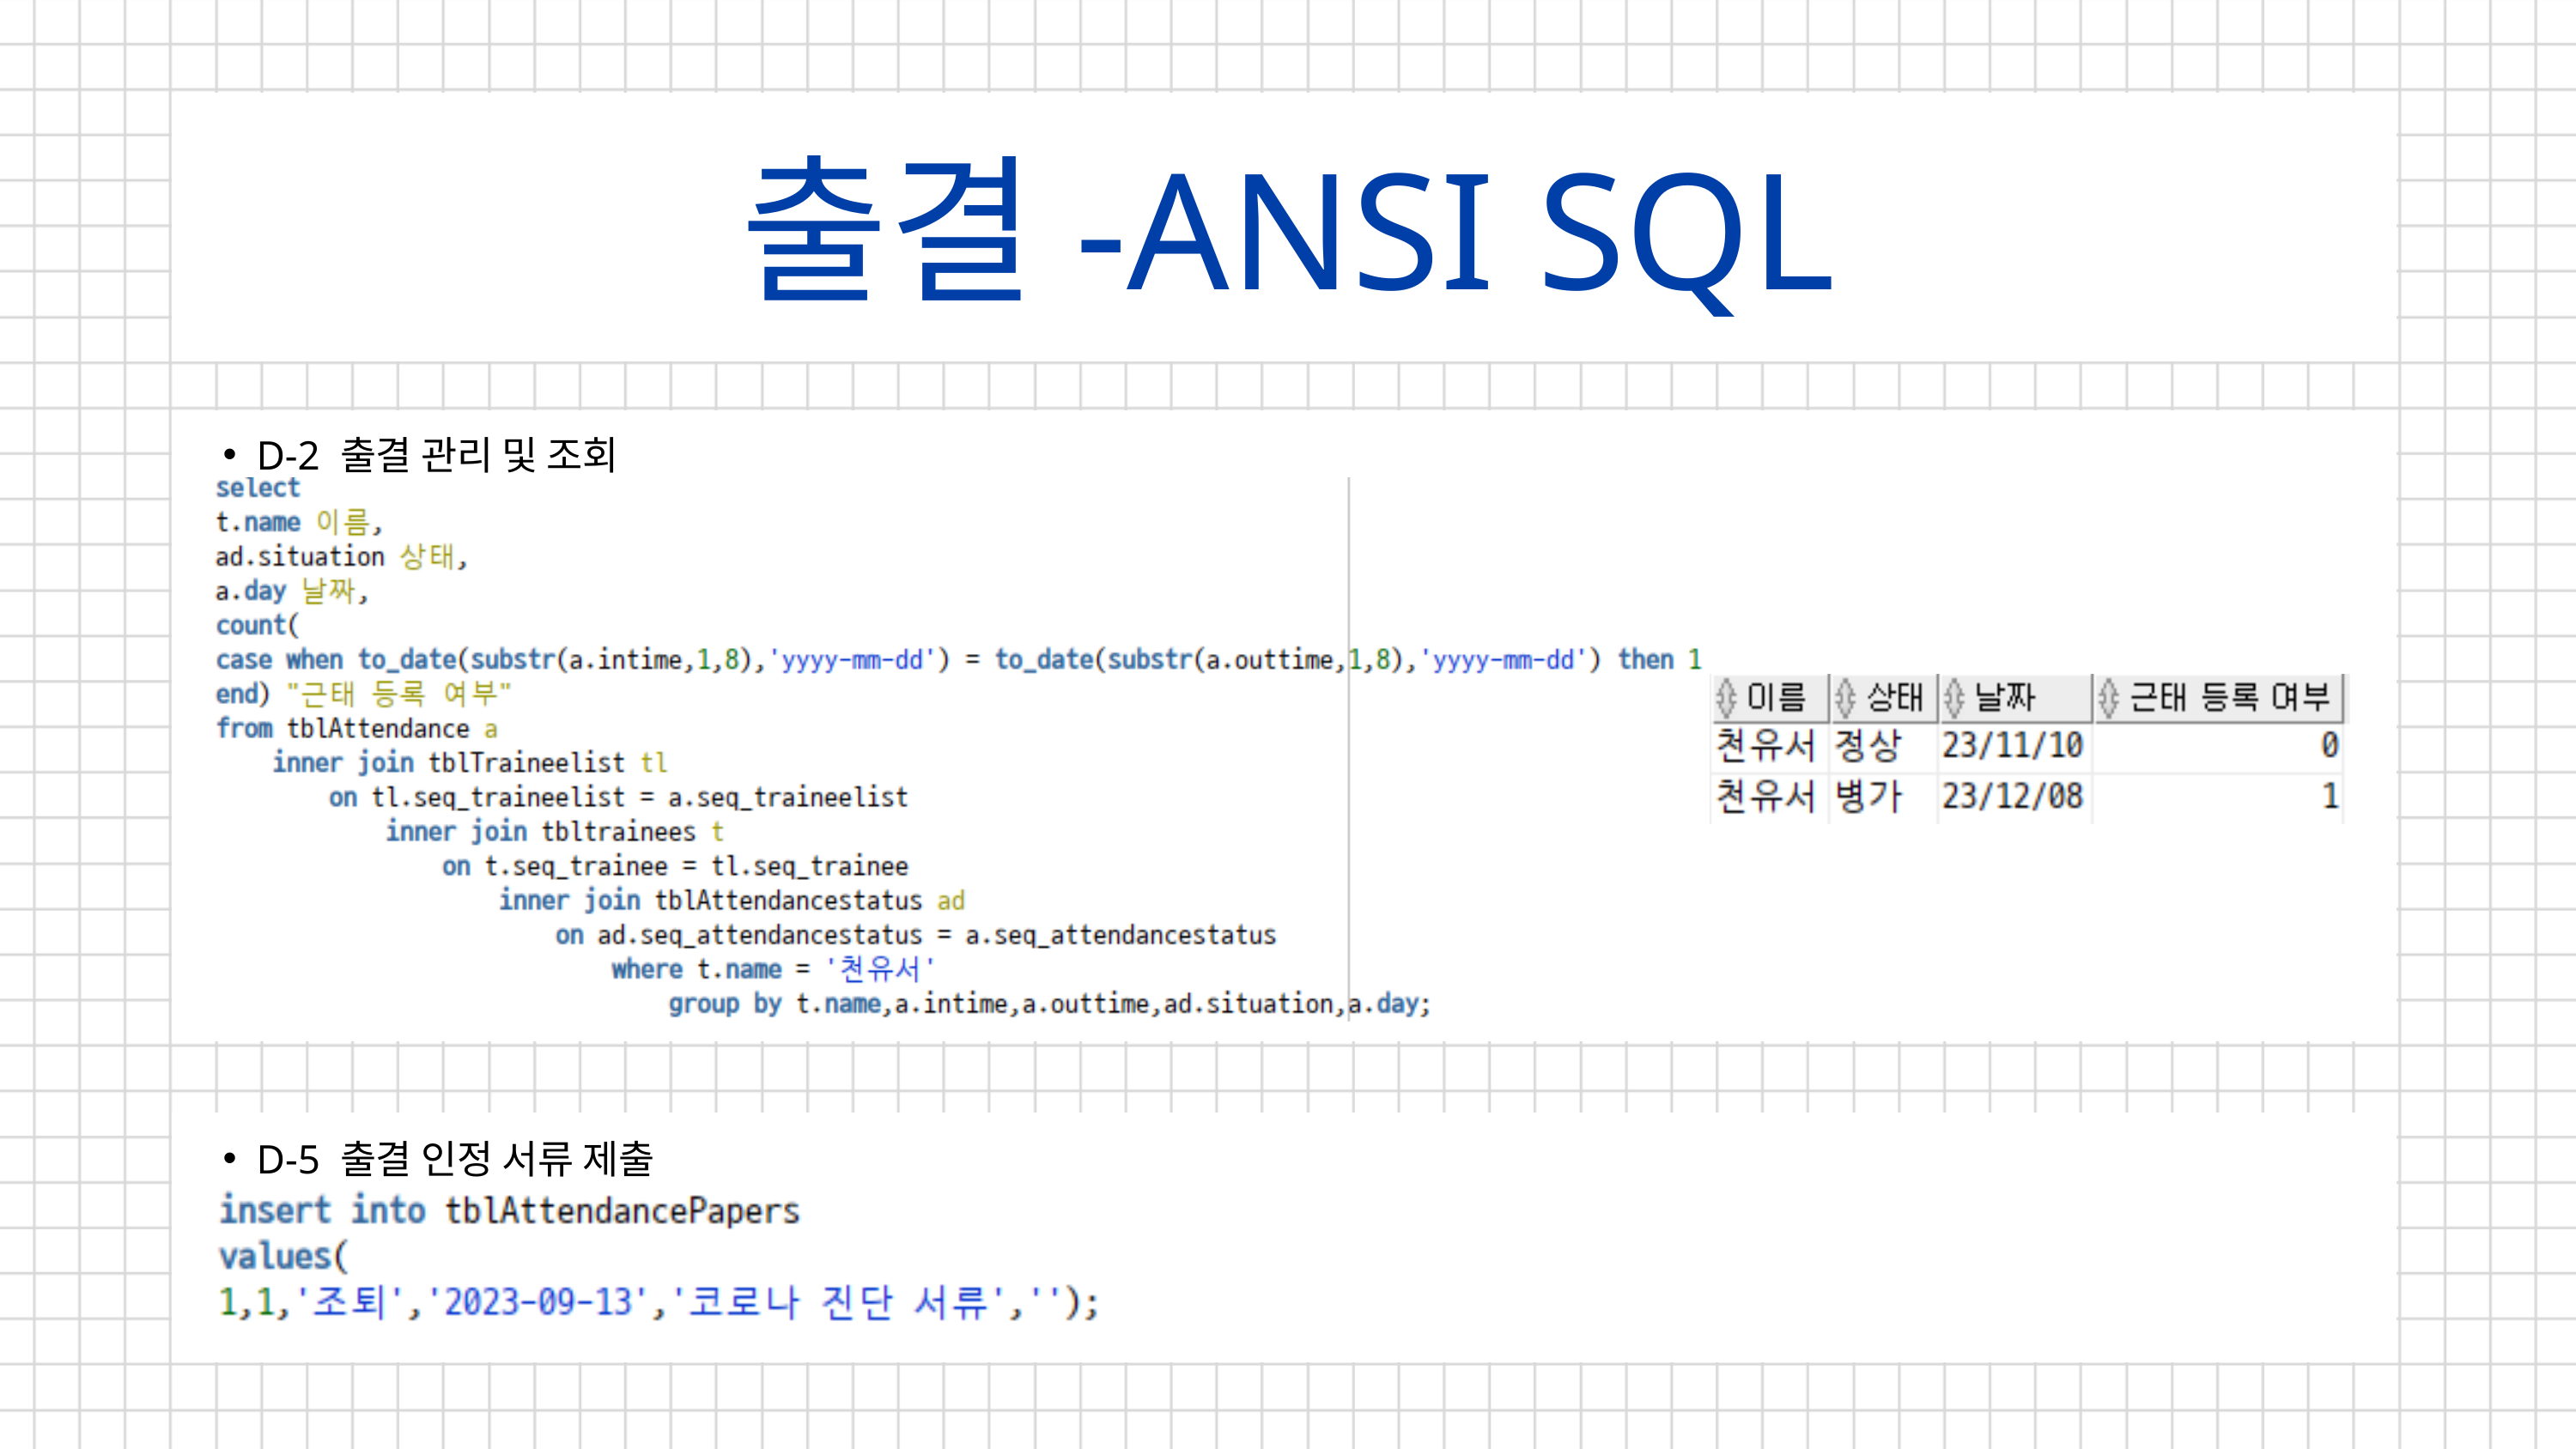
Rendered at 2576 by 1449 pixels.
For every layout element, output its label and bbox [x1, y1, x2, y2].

text_box [0, 0, 2576, 1449]
text_box [171, 1112, 2397, 1363]
text_box [171, 409, 2397, 1042]
text_box [171, 92, 2397, 361]
